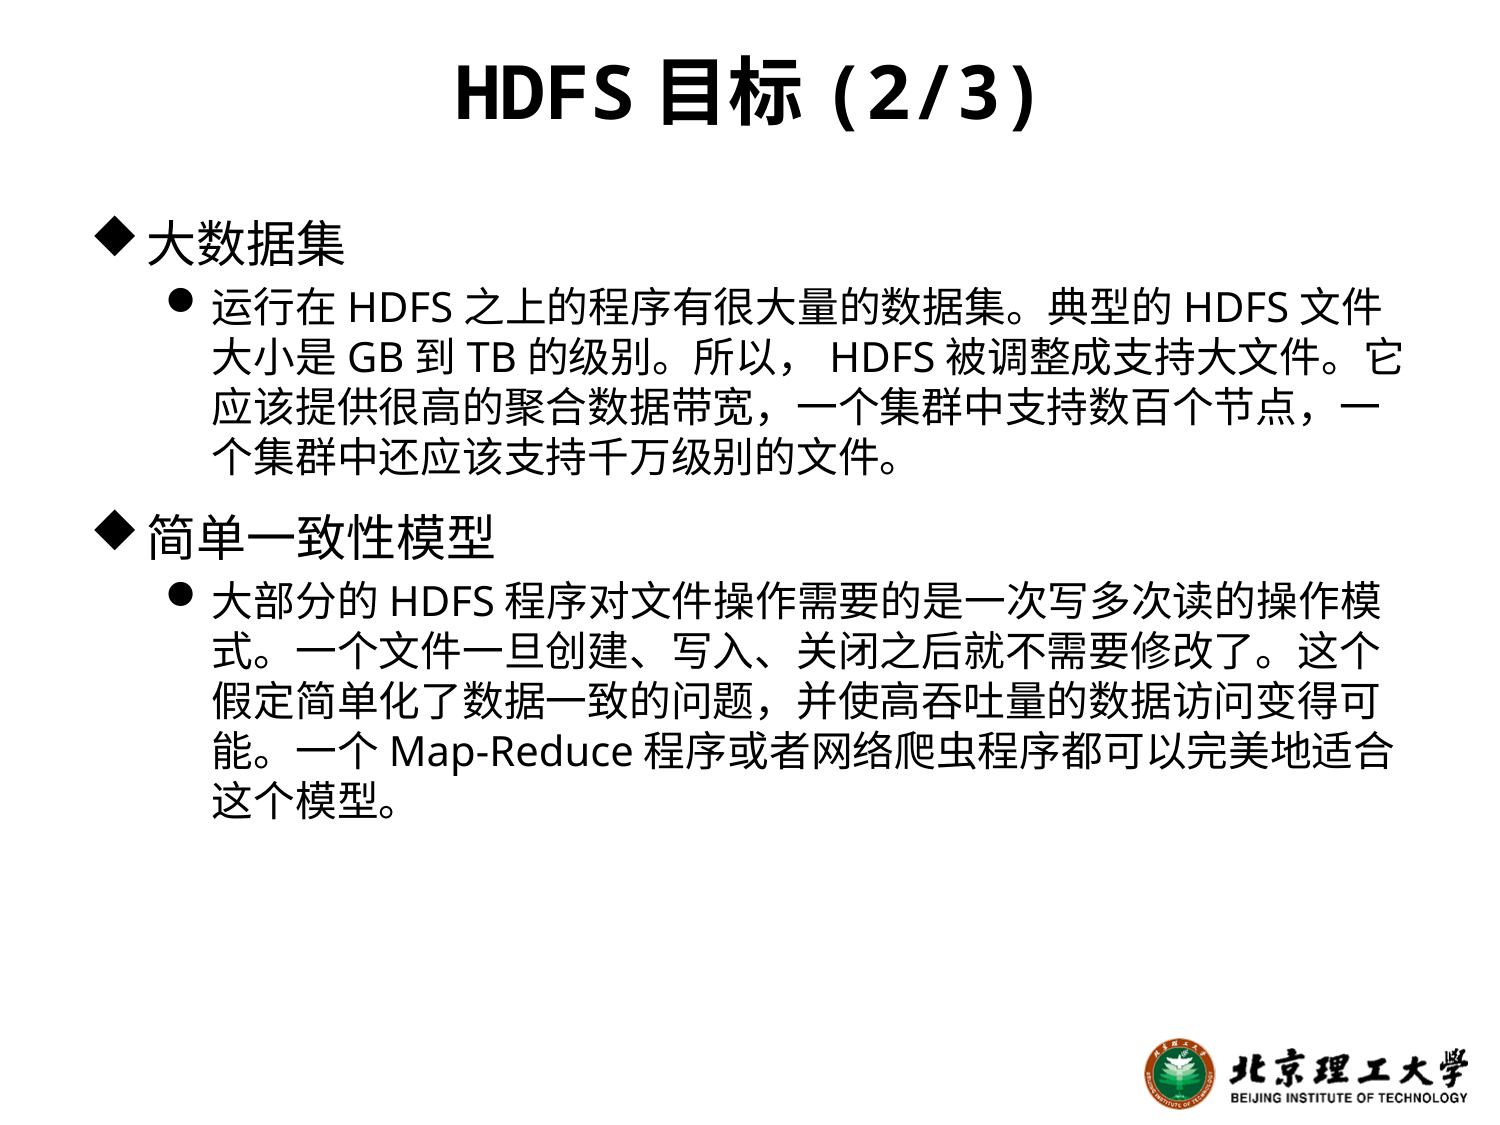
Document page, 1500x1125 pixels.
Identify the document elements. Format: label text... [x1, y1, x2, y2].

title HDFS目标(2/3) [76, 17, 1425, 163]
picture [1144, 1038, 1468, 1110]
list 大数据集 运行在HDFS之上的程序有很大量的数据集。典型的HDFS文件大小是GB到TB的级别。所以，HDFS被调整成支持大文件。它应该提供很高的聚合数据带宽，一个集群中支持数百个节点，一个集群中还应该支持千万级别的文件。 简单一致性模型 大部分的HDFS程序对文件操作需要的是一次写多次读的操作模式。一个文件一旦创建、写入、关闭之后就不需要修改了。这个假定简单化了数据一致的问题，并使高吞吐量的数据访问变得可能。一个Map-Reduce程序或者网络爬虫程序都可以完美地适合这个模型。 [75, 190, 1425, 1005]
